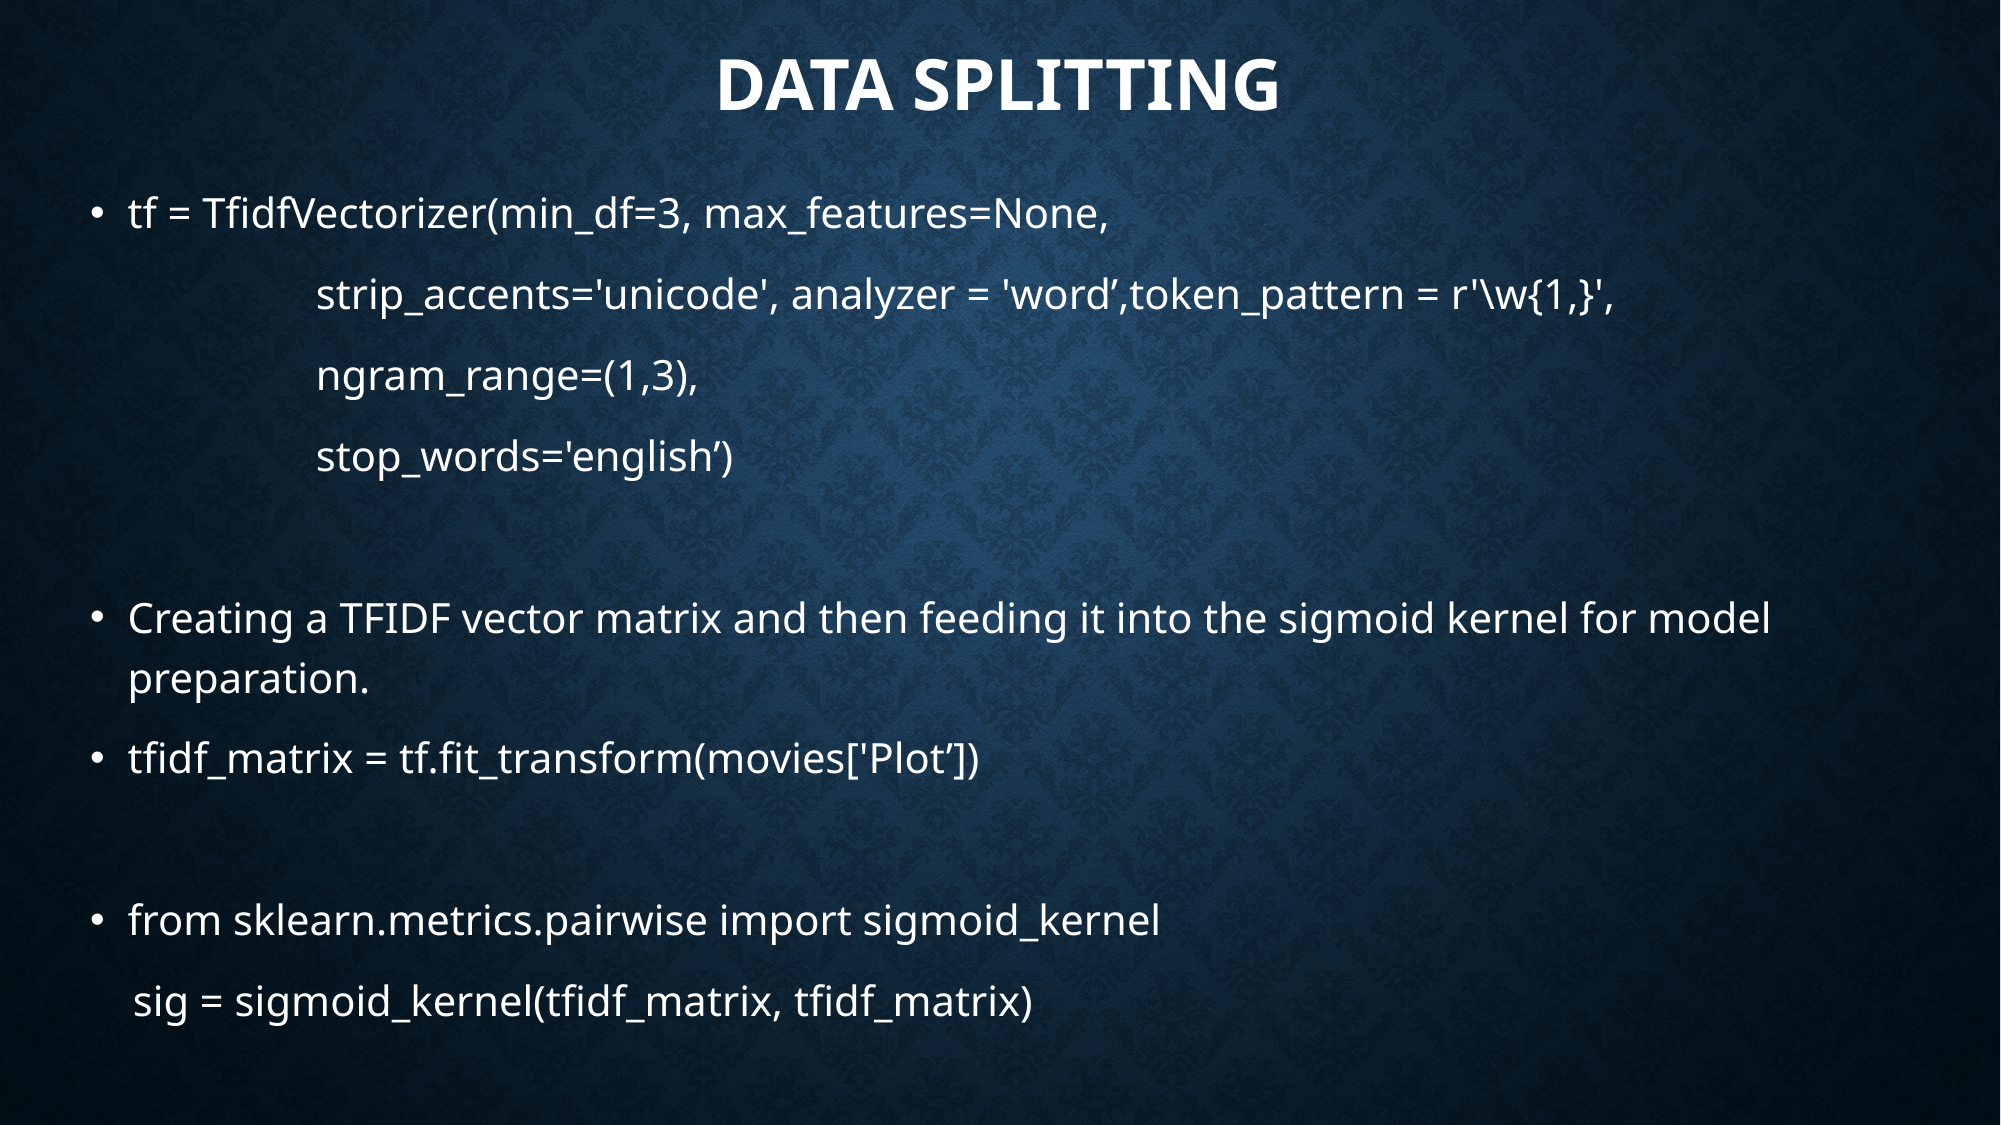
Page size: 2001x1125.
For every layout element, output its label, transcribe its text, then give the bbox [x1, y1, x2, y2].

title Data splitting [149, 20, 1849, 156]
list tf = TfidfVectorizer(min_df=3, max_features=None, strip_accents='unicode', analyzer = 'word’,token_pattern = r'\w{1,}', ngram_range=(1,3), stop_words='english’) Creating a TFIDF vector matrix and then feeding it into the sigmoid kernel for model preparation. tfidf_matrix = tf.fit_transform(movies['Plot’]) from sklearn.metrics.pairwise import sigmoid_kernel sig = sigmoid_kernel(tfidf_matrix, tfidf_matrix) [75, 169, 1917, 1050]
